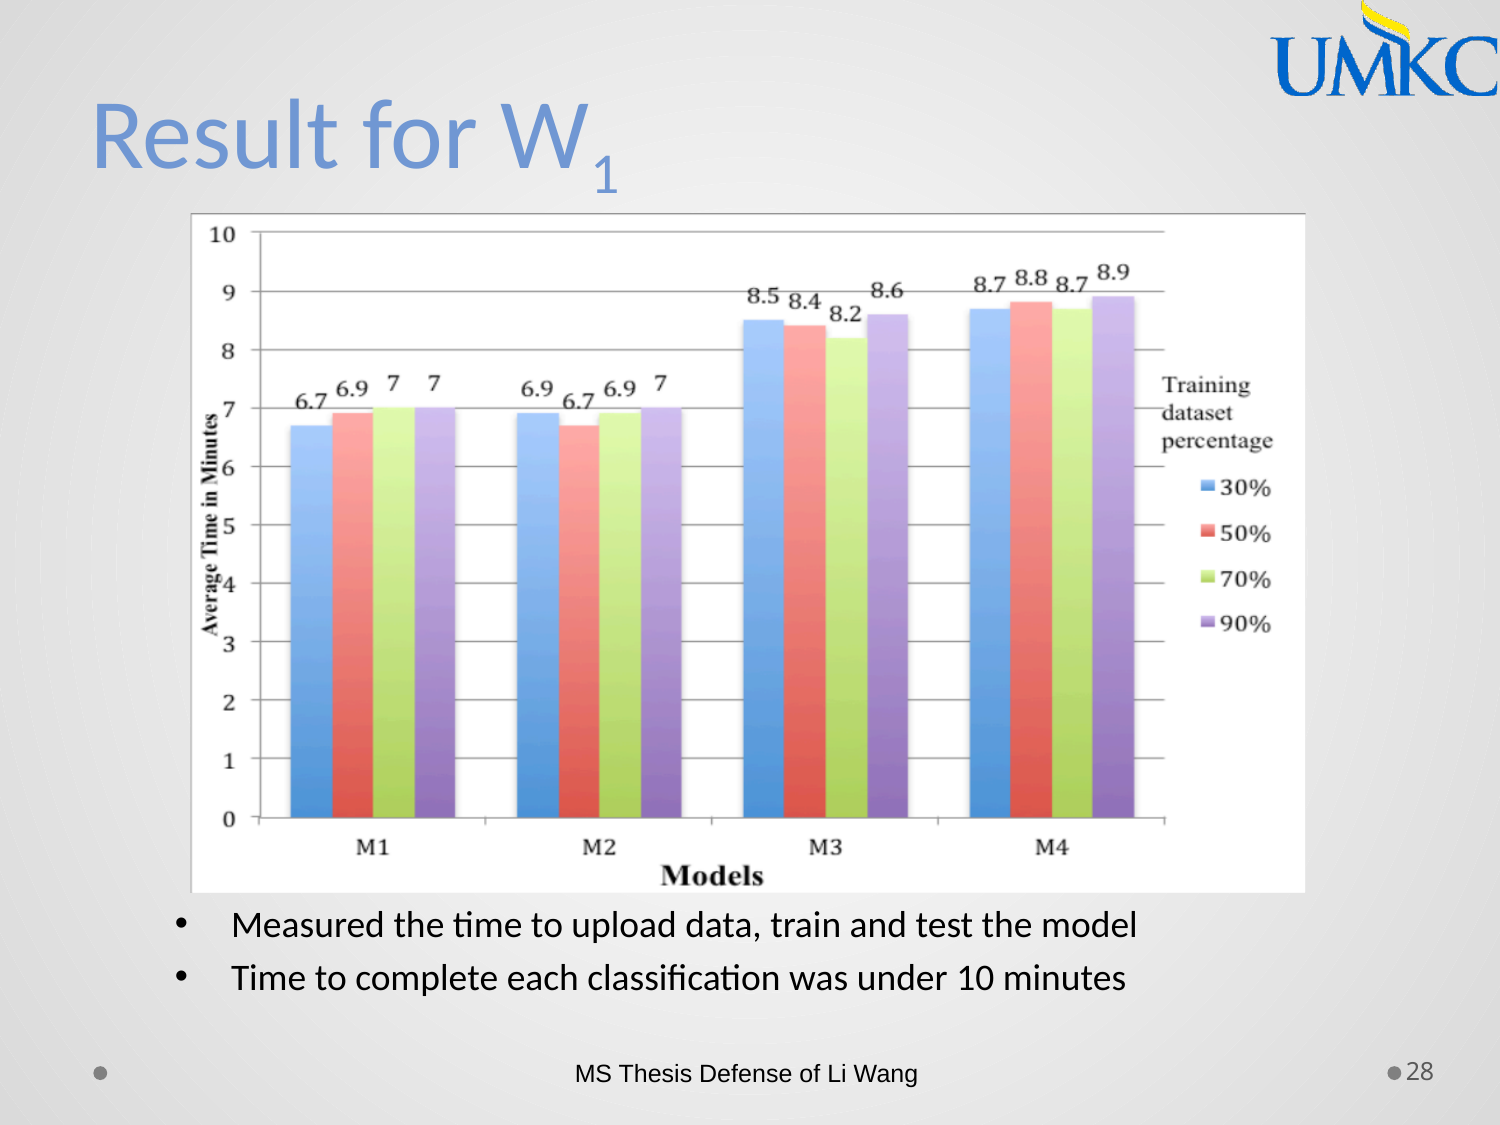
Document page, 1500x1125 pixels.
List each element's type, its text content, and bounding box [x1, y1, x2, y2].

slide_number 28 [1401, 1042, 1494, 1103]
picture [190, 212, 1306, 894]
footer MS Thesis Defense of Li Wang [517, 1042, 985, 1103]
title Result for W1 [75, 45, 1425, 214]
picture [1270, 0, 1498, 96]
list Measured the time to upload data, train and test the model Time to complete each classification was under 10 minutes [159, 892, 1367, 1039]
